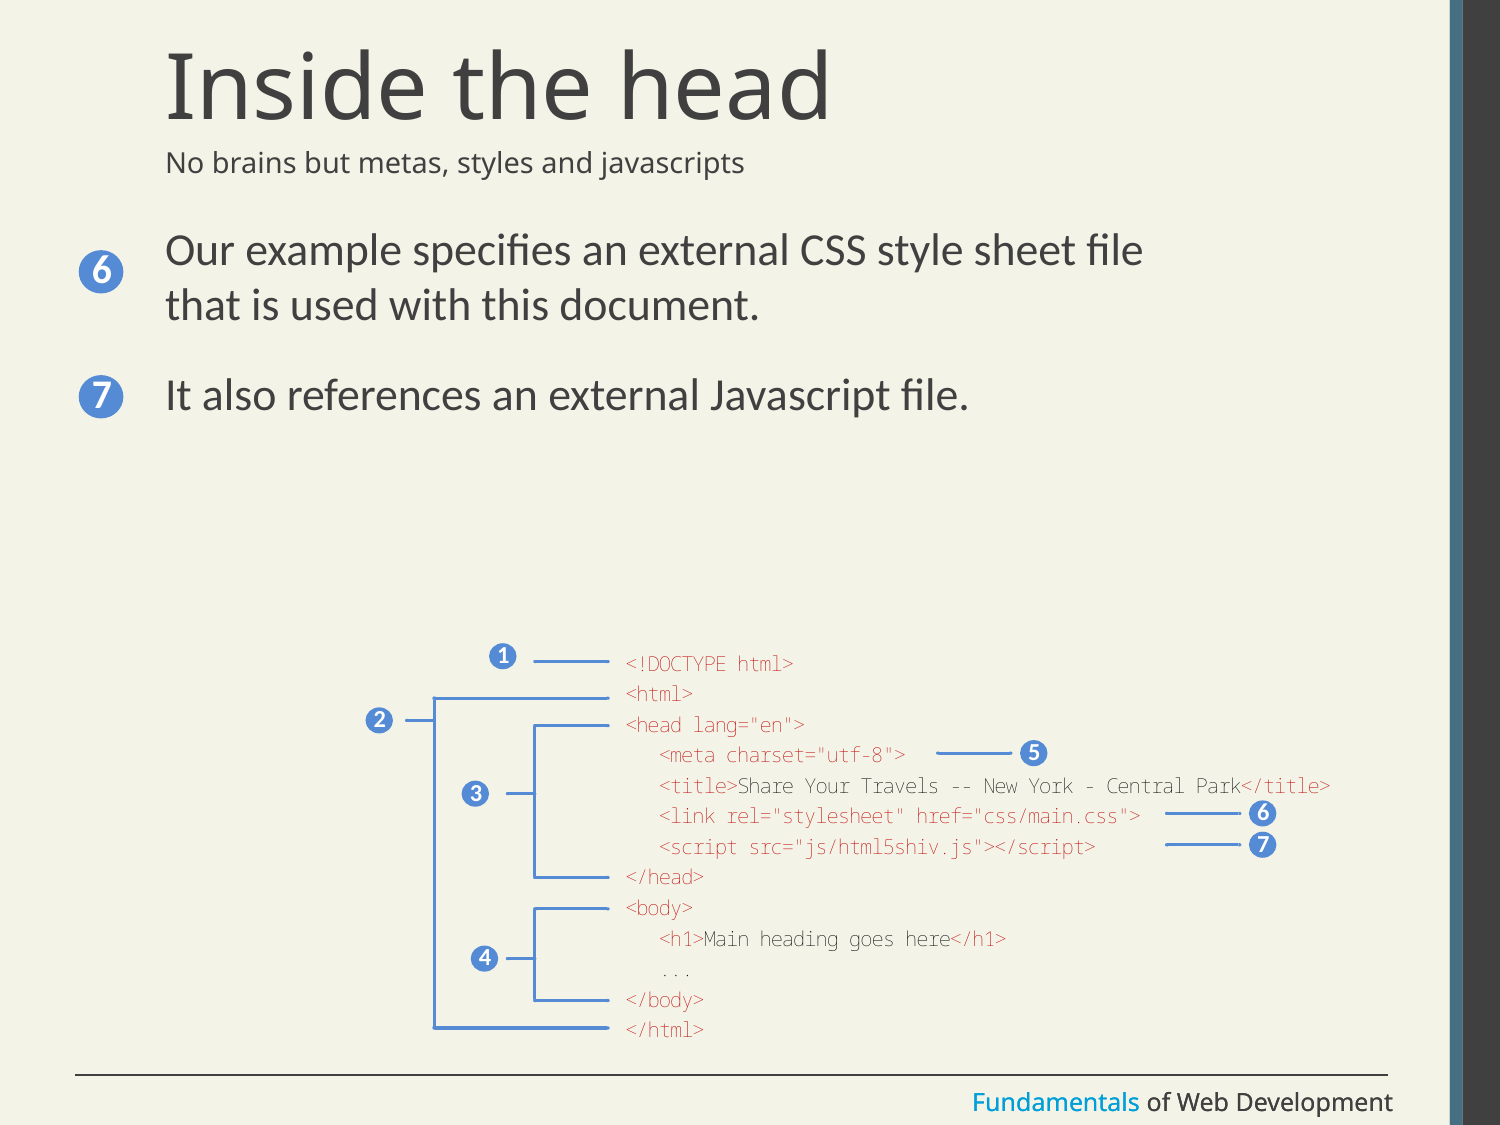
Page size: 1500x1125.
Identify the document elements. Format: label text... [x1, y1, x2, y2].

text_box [361, 624, 1500, 1069]
title Inside the head [150, 20, 1425, 188]
picture [74, 362, 128, 426]
list No brains but metas, styles and javascripts [150, 137, 1200, 188]
list Our example specifies an external CSS style sheet file that is used with this document. It also references an external Javascript file. [150, 212, 1200, 955]
picture [74, 237, 128, 301]
